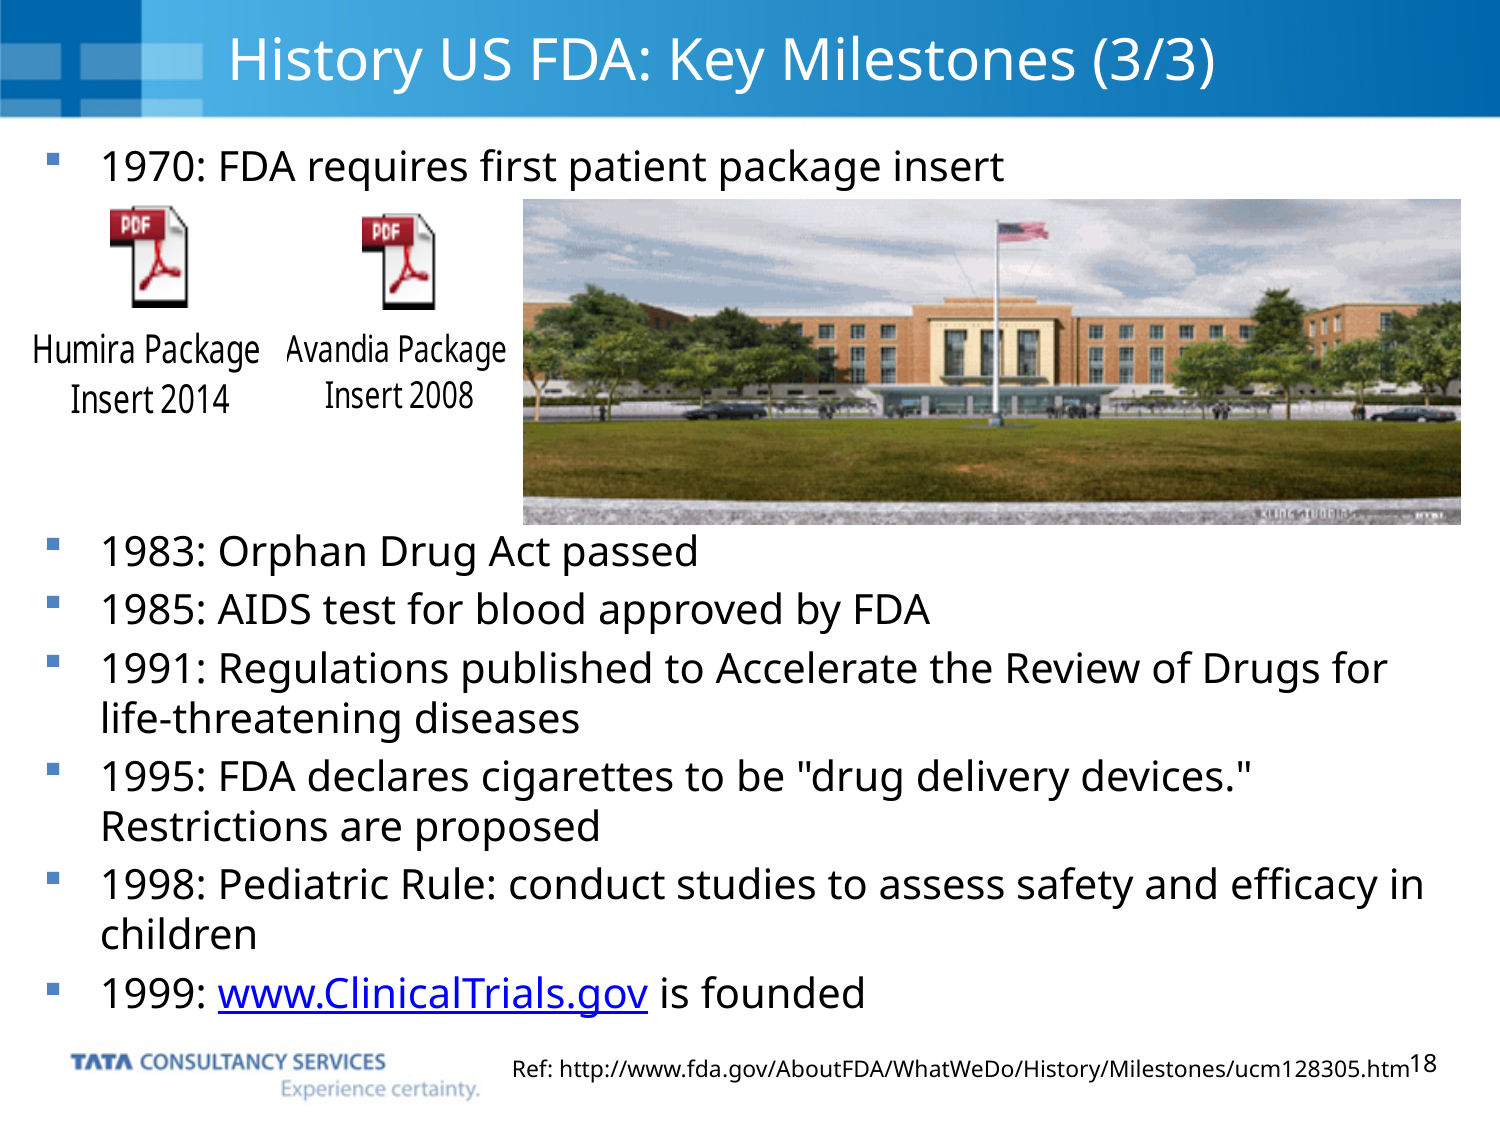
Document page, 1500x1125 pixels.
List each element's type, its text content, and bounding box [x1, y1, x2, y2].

picture [0, 0, 1500, 1124]
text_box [30, 200, 271, 472]
title History US FDA: Key Milestones (3/3) [212, 16, 1451, 98]
text_box Ref: http://www.fda.gov/AboutFDA/WhatWeDo/History/Milestones/ucm128305.htm [497, 1047, 1427, 1090]
list 1970: FDA requires first patient package insert 1983: Orphan Drug Act passed 1985: AIDS test for blood approved by FDA 1991: Regulations published to Accelerate the Review of Drugs for life-threatening diseases 1995: FDA declares cigarettes to be "drug delivery devices." Restrictions are proposed 1998: Pediatric Rule: conduct studies to assess safety and efficacy in children 1999: www.ClinicalTrials.gov is founded [28, 131, 1478, 1037]
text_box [287, 209, 513, 463]
